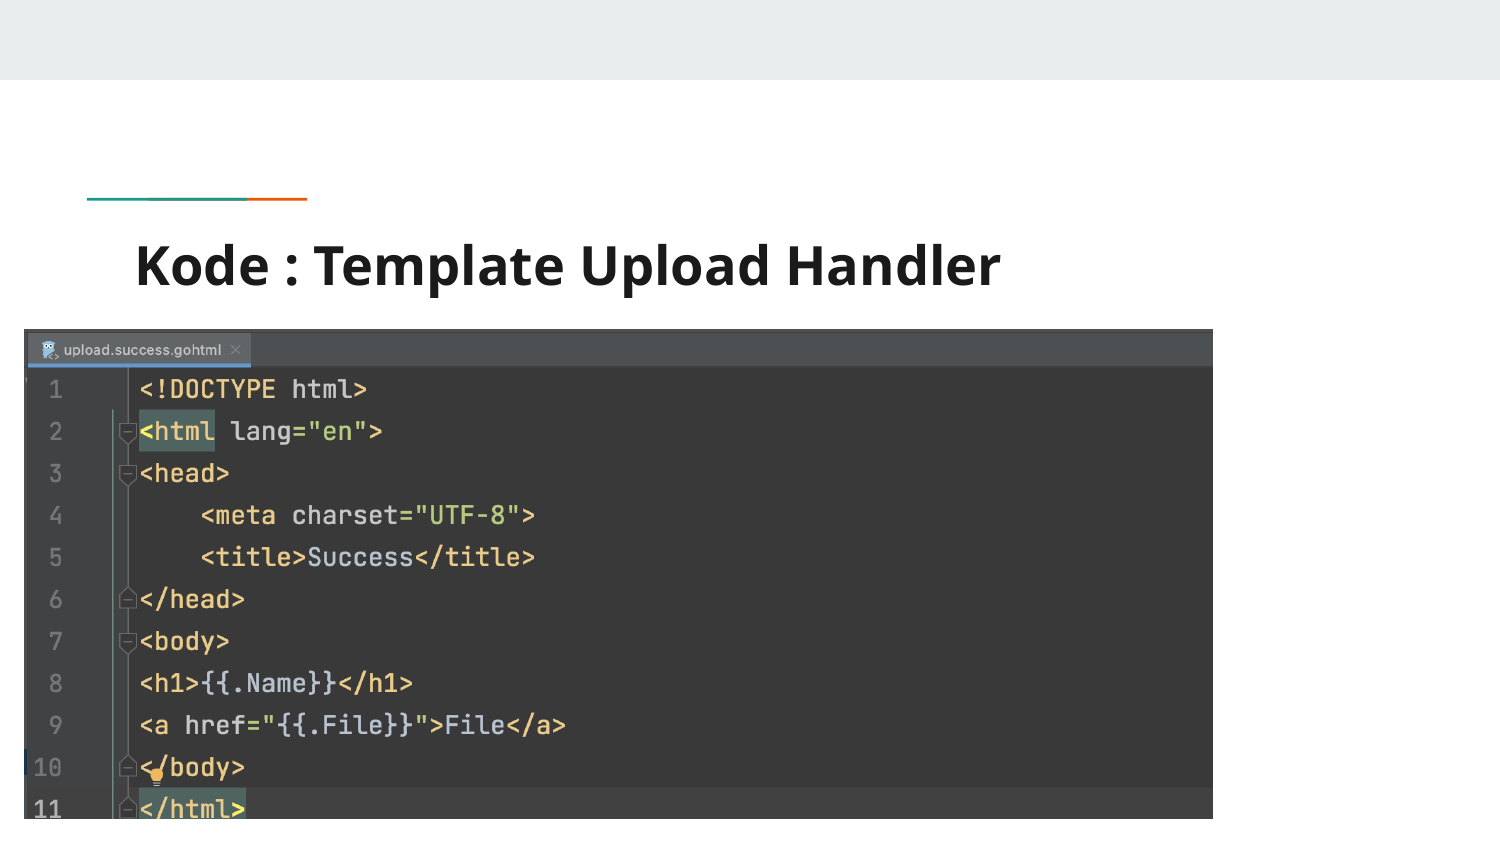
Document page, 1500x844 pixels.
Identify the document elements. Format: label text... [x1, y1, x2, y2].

picture [24, 328, 1213, 819]
title Kode : Template Upload Handler [119, 216, 1381, 305]
